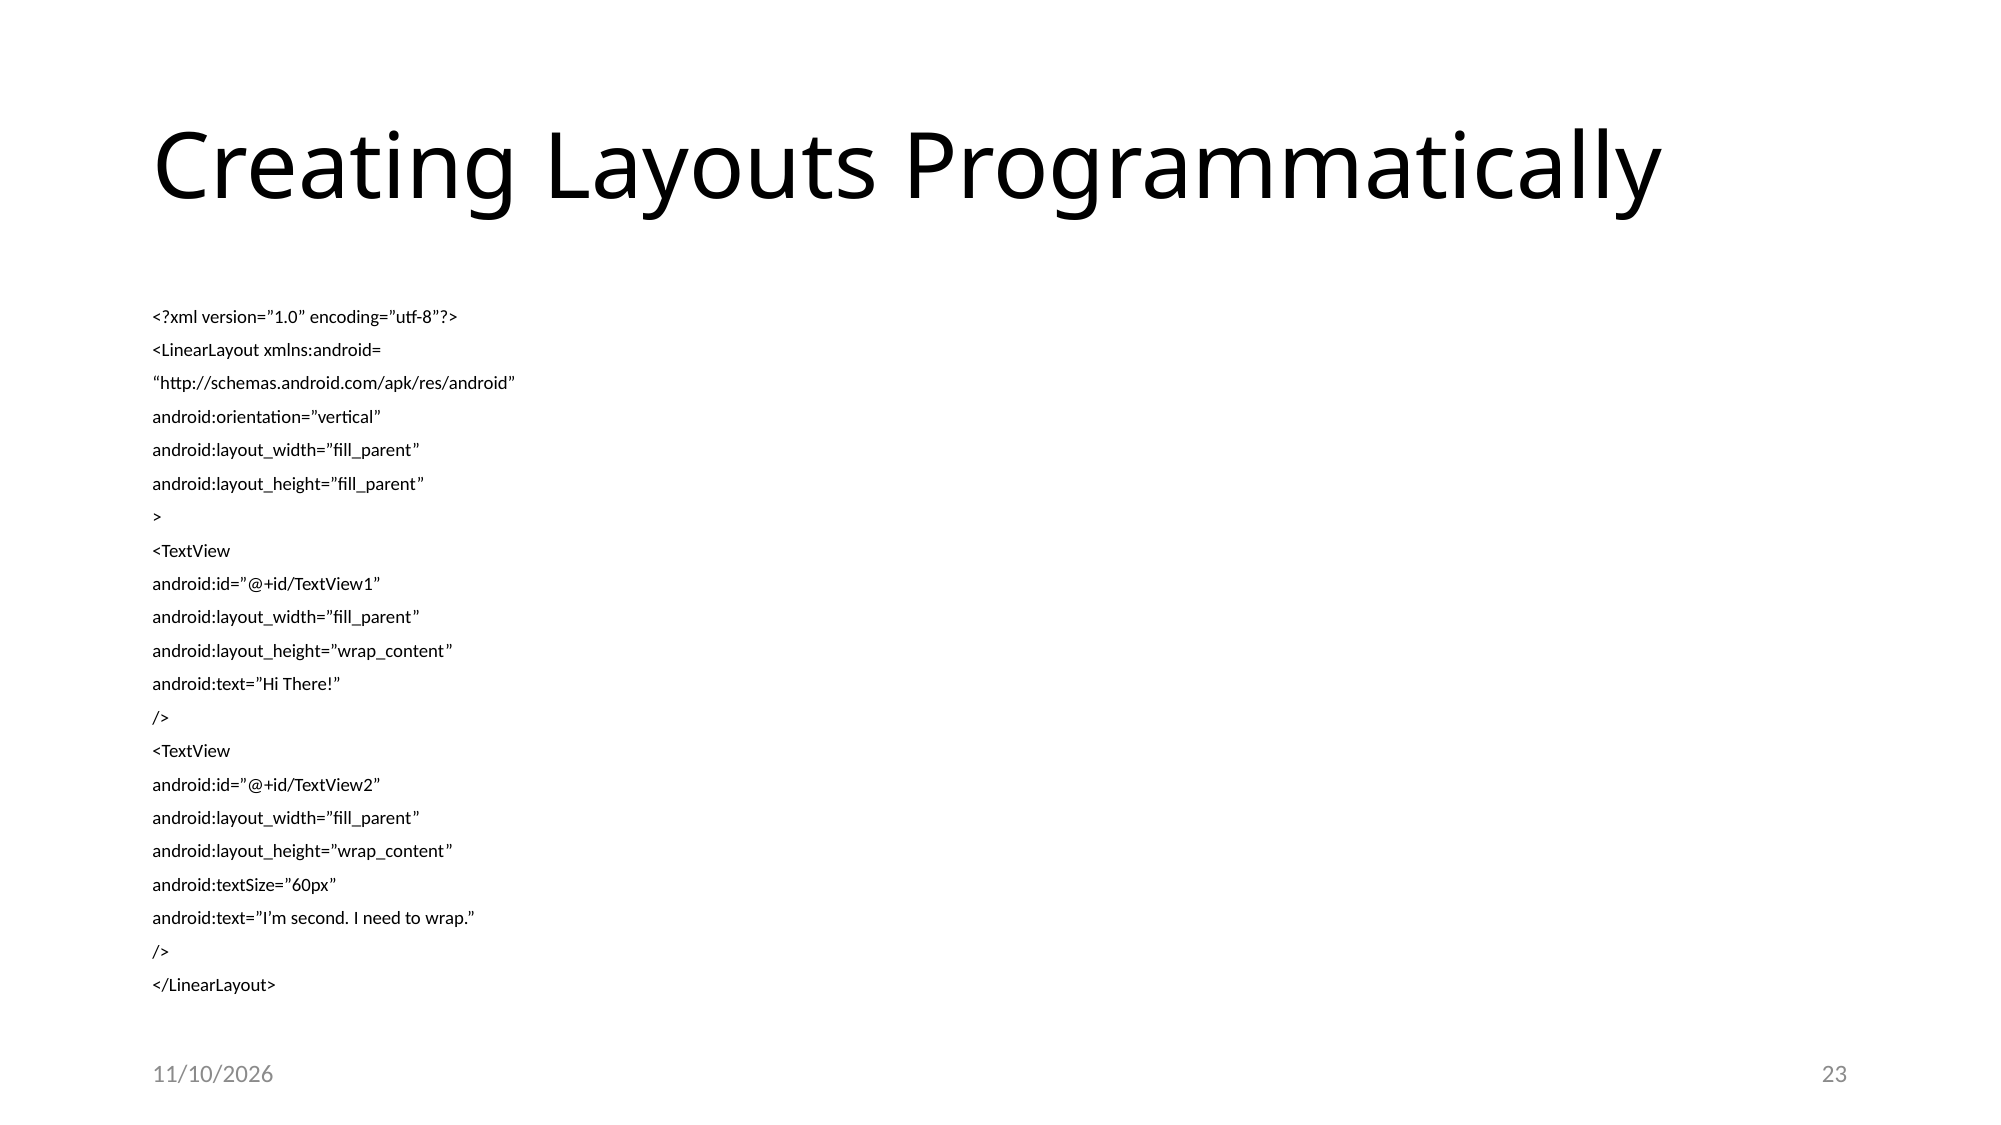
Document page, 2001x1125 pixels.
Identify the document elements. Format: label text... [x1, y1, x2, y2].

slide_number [137, 1042, 588, 1103]
slide_number 23 [1412, 1042, 1863, 1103]
list <?xml version=”1.0” encoding=”utf-8”?> <LinearLayout xmlns:android= “http://schemas.android.com/apk/res/android” android:orientation=”vertical” android:layout_width=”fill_parent” android:layout_height=”fill_parent” > <TextView android:id=”@+id/TextView1” android:layout_width=”fill_parent” android:layout_height=”wrap_content” android:text=”Hi There!” /> <TextView android:id=”@+id/TextView2” android:layout_width=”fill_parent” android:layout_height=”wrap_content” android:textSize=”60px” android:text=”I’m second. I need to wrap.” /> </LinearLayout> [137, 299, 1863, 1014]
title Creating Layouts Programmatically [137, 59, 1863, 278]
